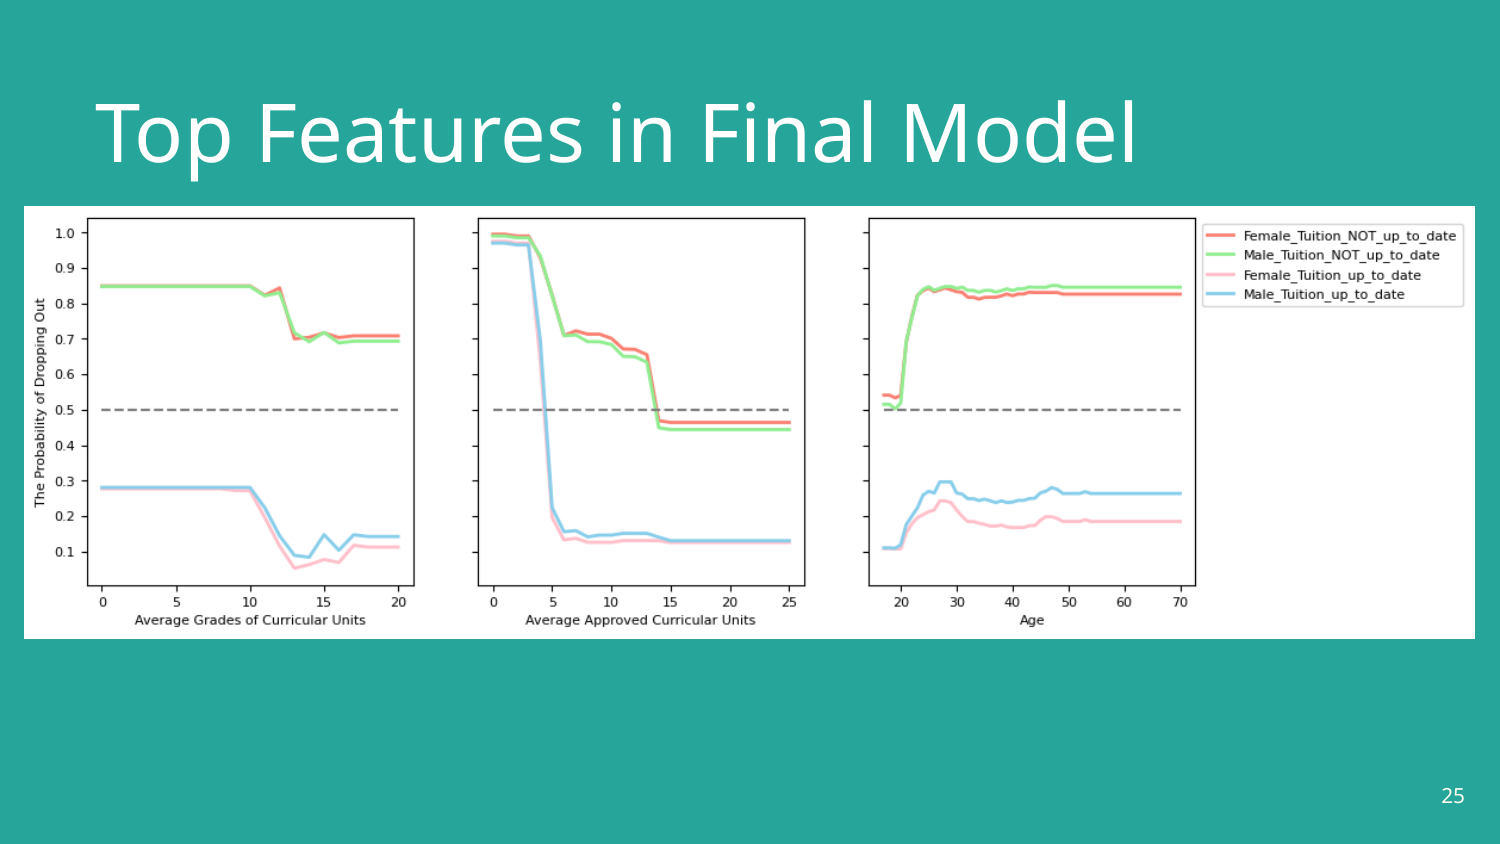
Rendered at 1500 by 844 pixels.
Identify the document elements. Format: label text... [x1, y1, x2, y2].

title Top Features in Final Model [80, 66, 1304, 182]
picture [24, 205, 1476, 639]
slide_number ‹#› [1389, 764, 1480, 830]
